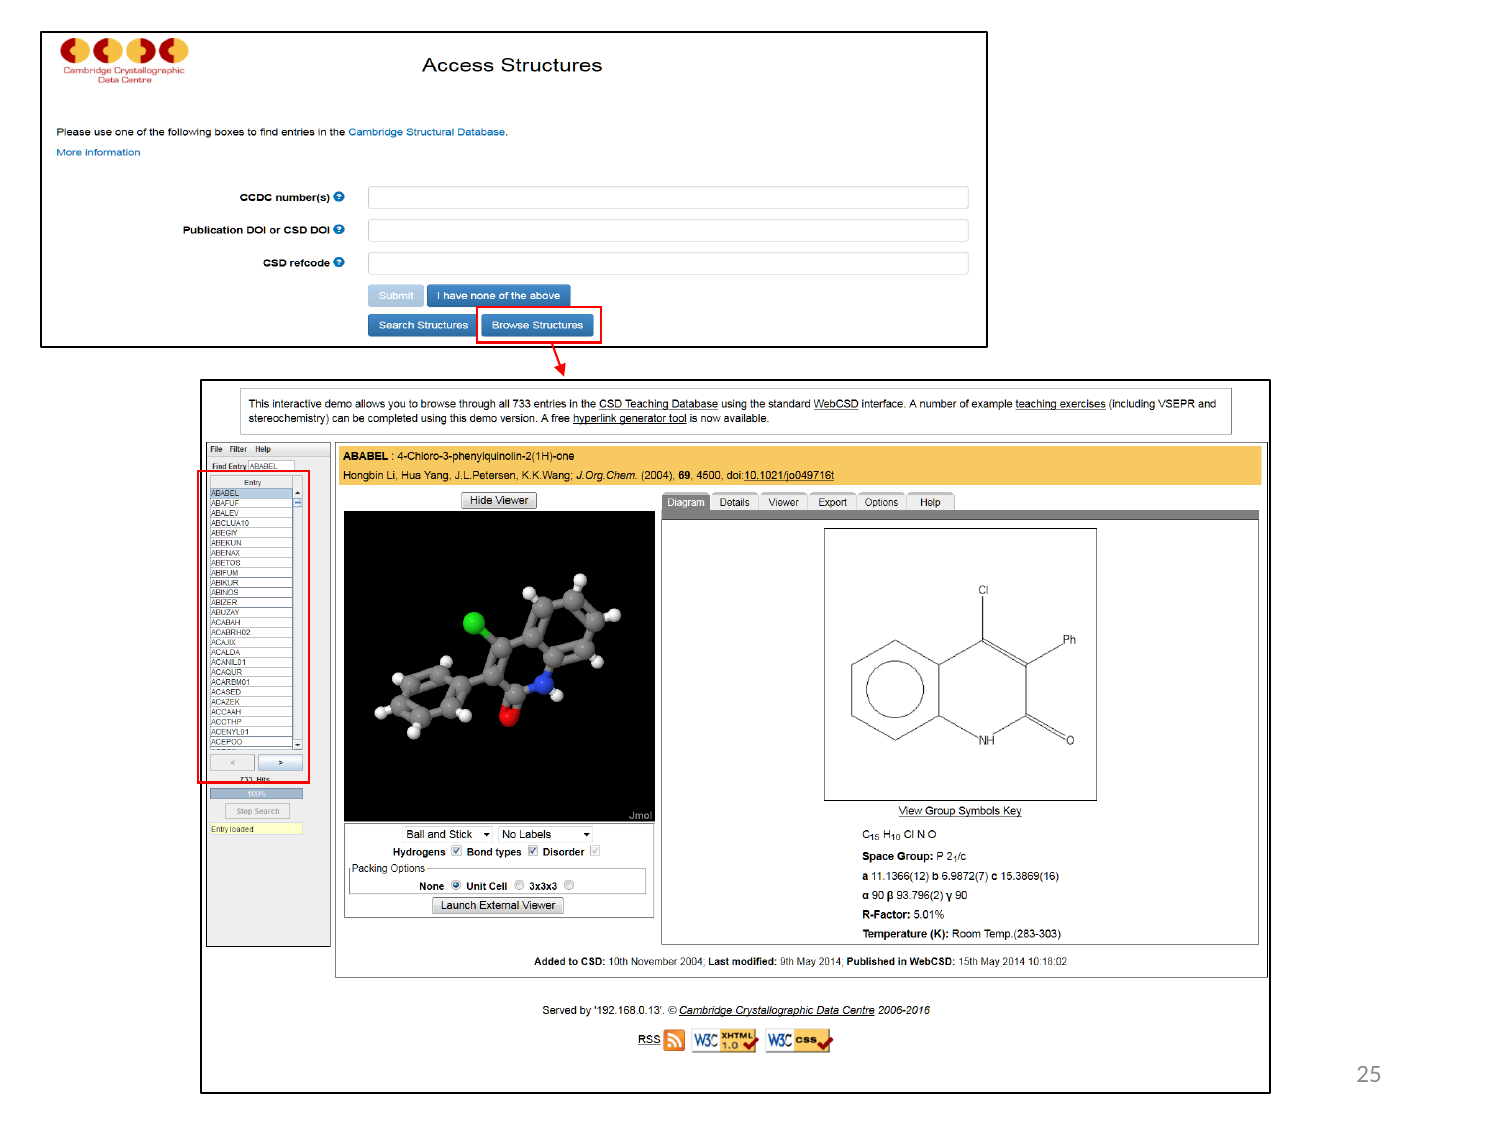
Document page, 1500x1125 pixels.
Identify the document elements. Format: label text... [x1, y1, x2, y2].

picture [41, 32, 986, 346]
slide_number 25 [1059, 1042, 1397, 1103]
picture [201, 380, 1270, 1092]
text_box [551, 342, 565, 377]
text_box [197, 470, 201, 784]
